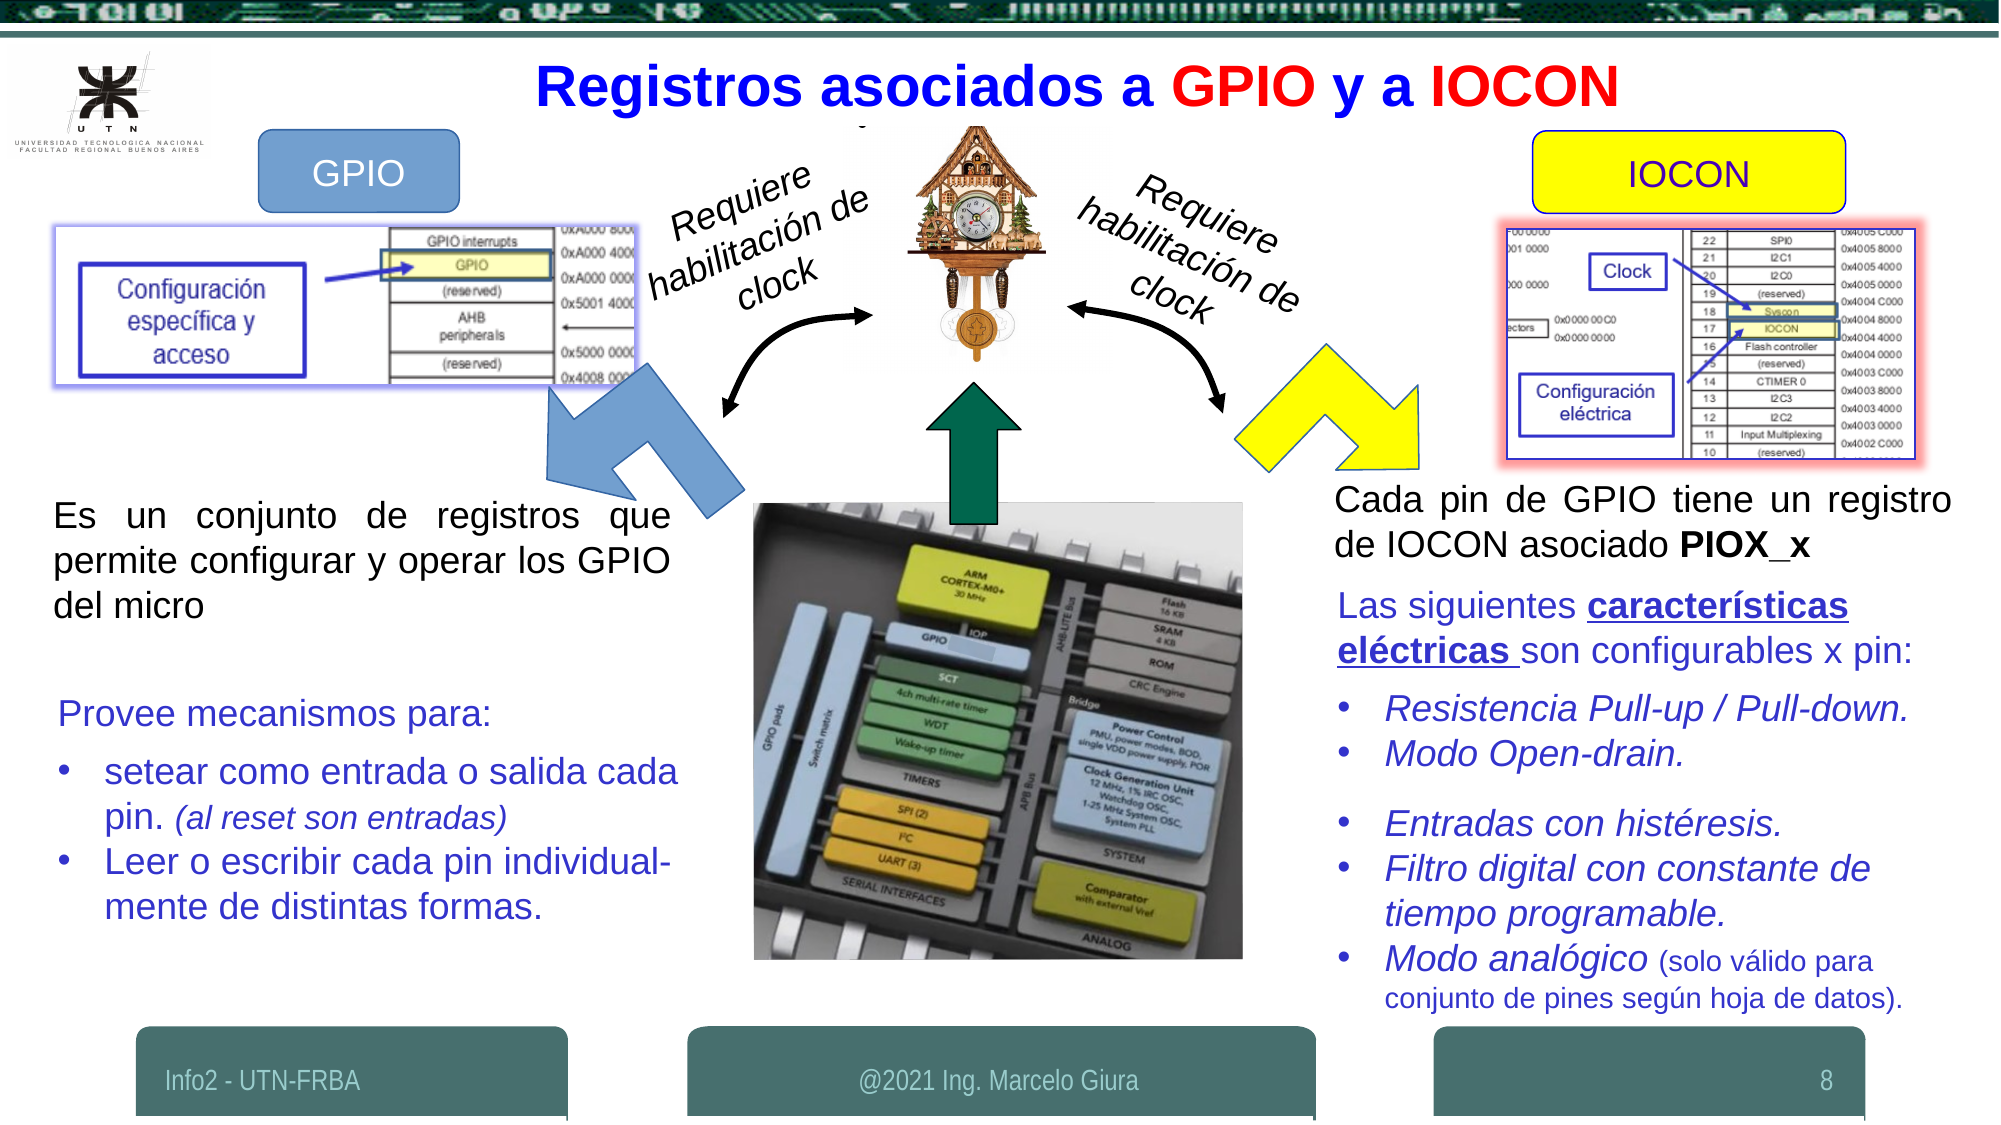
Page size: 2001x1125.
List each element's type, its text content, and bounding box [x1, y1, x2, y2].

text_box Registros asociados a GPIO y a IOCON [439, 39, 1717, 126]
text_box IOCON [1532, 130, 1846, 214]
text_box [722, 316, 843, 419]
picture [0, 0, 1999, 31]
text_box [1113, 313, 1225, 414]
text_box Las siguientes características eléctricas son configurables x pin: Resistencia Pull-up / Pull-down. Modo Open-drain. Entradas con histéresis. Filtro digital con constante de tiempo programable. Modo analógico (solo válido para conjunto de pines según hoja de datos). [1322, 574, 1971, 1022]
picture [1432, 1116, 1864, 1124]
picture [134, 1116, 567, 1124]
slide_number Info2 - UTN-FRBA [150, 1030, 565, 1105]
text_box Provee mecanismos para: setear como entrada o salida cada pin. (al reset son entradas) Leer o escribir cada pin individual-mente de distintas formas. [42, 681, 716, 935]
text_box GPIO [258, 129, 460, 213]
picture [753, 502, 1243, 960]
picture [684, 1116, 1313, 1124]
text_box [1234, 343, 1419, 473]
picture [1507, 229, 1914, 458]
footer @2021 Ing. Marcelo Giura [683, 1030, 1315, 1105]
picture [56, 227, 634, 384]
picture [7, 44, 211, 159]
text_box Cada pin de GPIO tiene un registro de IOCON asociado PIOX_x [1319, 467, 1968, 572]
picture [843, 104, 1113, 374]
text_box Requiere habilitación de clock [1113, 136, 1355, 382]
text_box [926, 382, 1022, 502]
slide_number 8 [1433, 1030, 1848, 1105]
text_box [546, 363, 745, 519]
text_box Es un conjunto de registros que permite configurar y operar los GPIO del micro [38, 483, 687, 634]
text_box Requiere habilitación de clock [599, 121, 843, 367]
